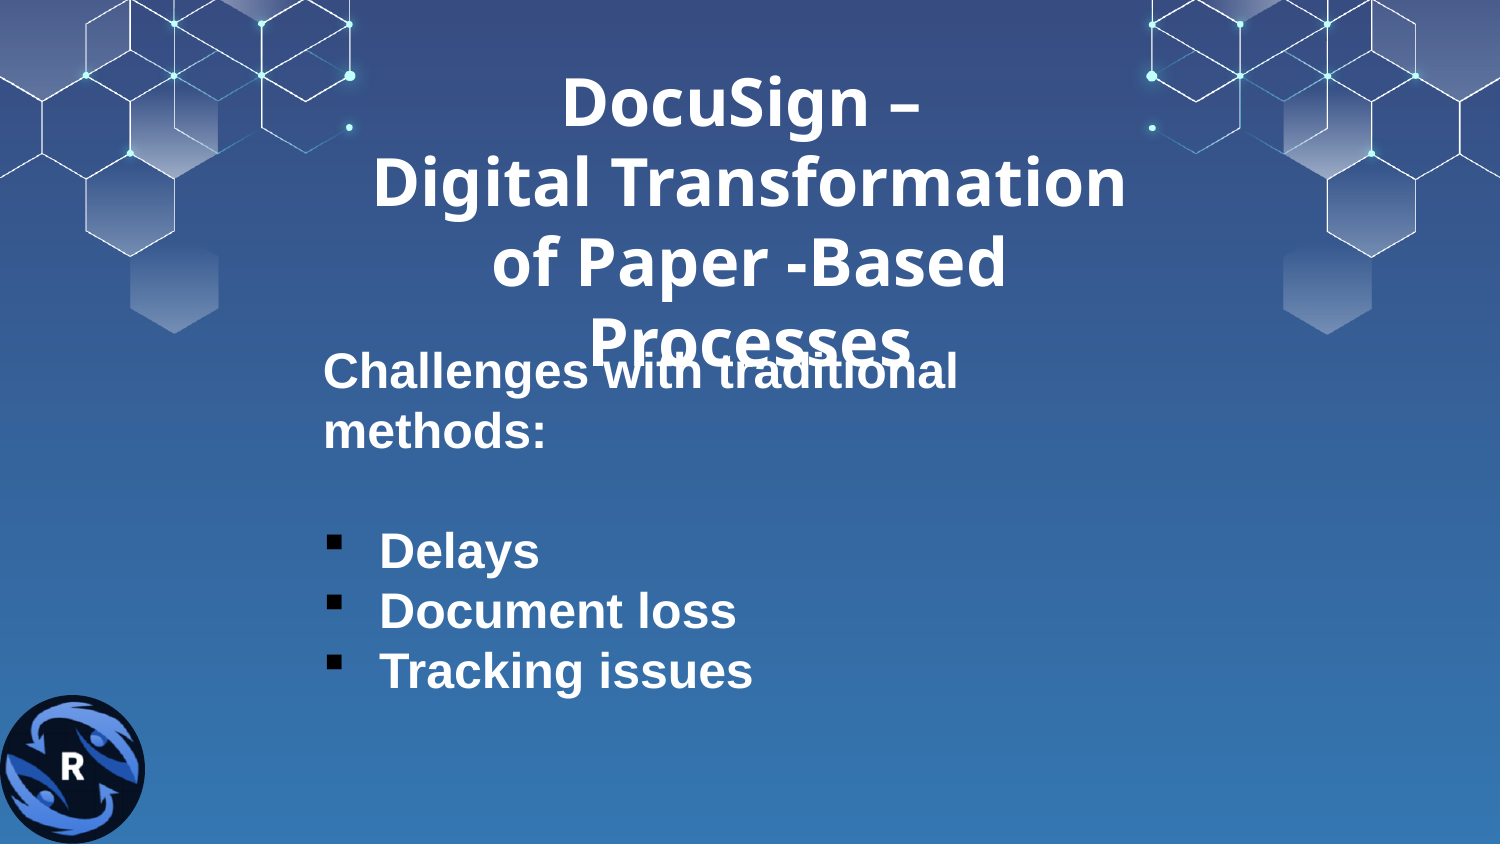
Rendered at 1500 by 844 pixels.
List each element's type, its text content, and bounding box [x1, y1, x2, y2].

picture [1120, 0, 1500, 335]
text_box Challenges with traditional methods: Delays Document loss Tracking issues [308, 330, 1194, 826]
title DocuSign – Digital Transformation of Paper -Based Processes [330, 45, 1170, 156]
picture [0, 0, 381, 334]
picture [0, 694, 146, 844]
